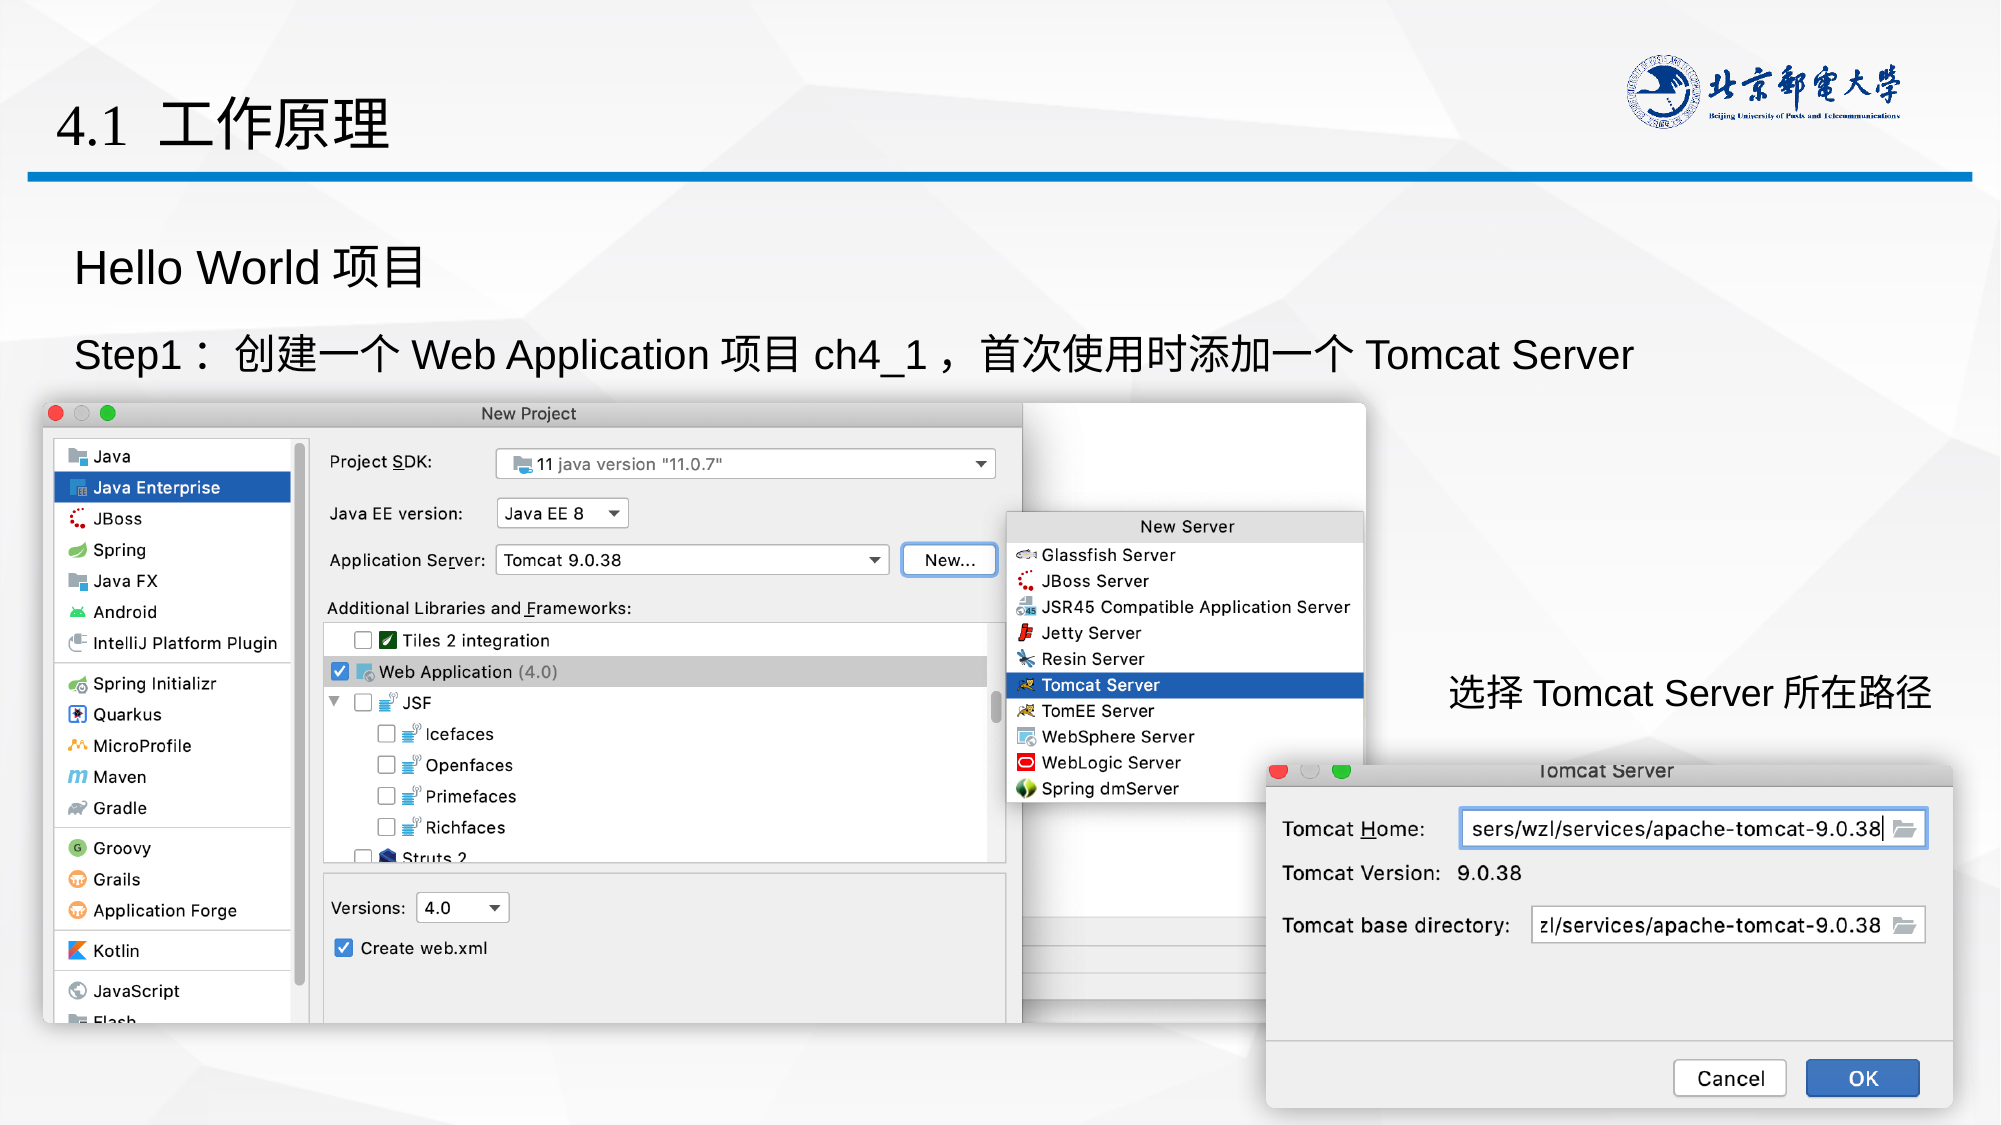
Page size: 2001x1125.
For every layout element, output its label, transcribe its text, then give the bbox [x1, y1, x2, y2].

title 4.1 工作原理 [41, 52, 1188, 200]
text_box 选择Tomcat Server所在路径 [1434, 661, 1949, 722]
picture [0, 0, 2000, 1125]
text_box Hello World项目 Step1：创建一个Web Application项目ch4_1，首次使用时添加一个Tomcat Server [41, 200, 1798, 385]
